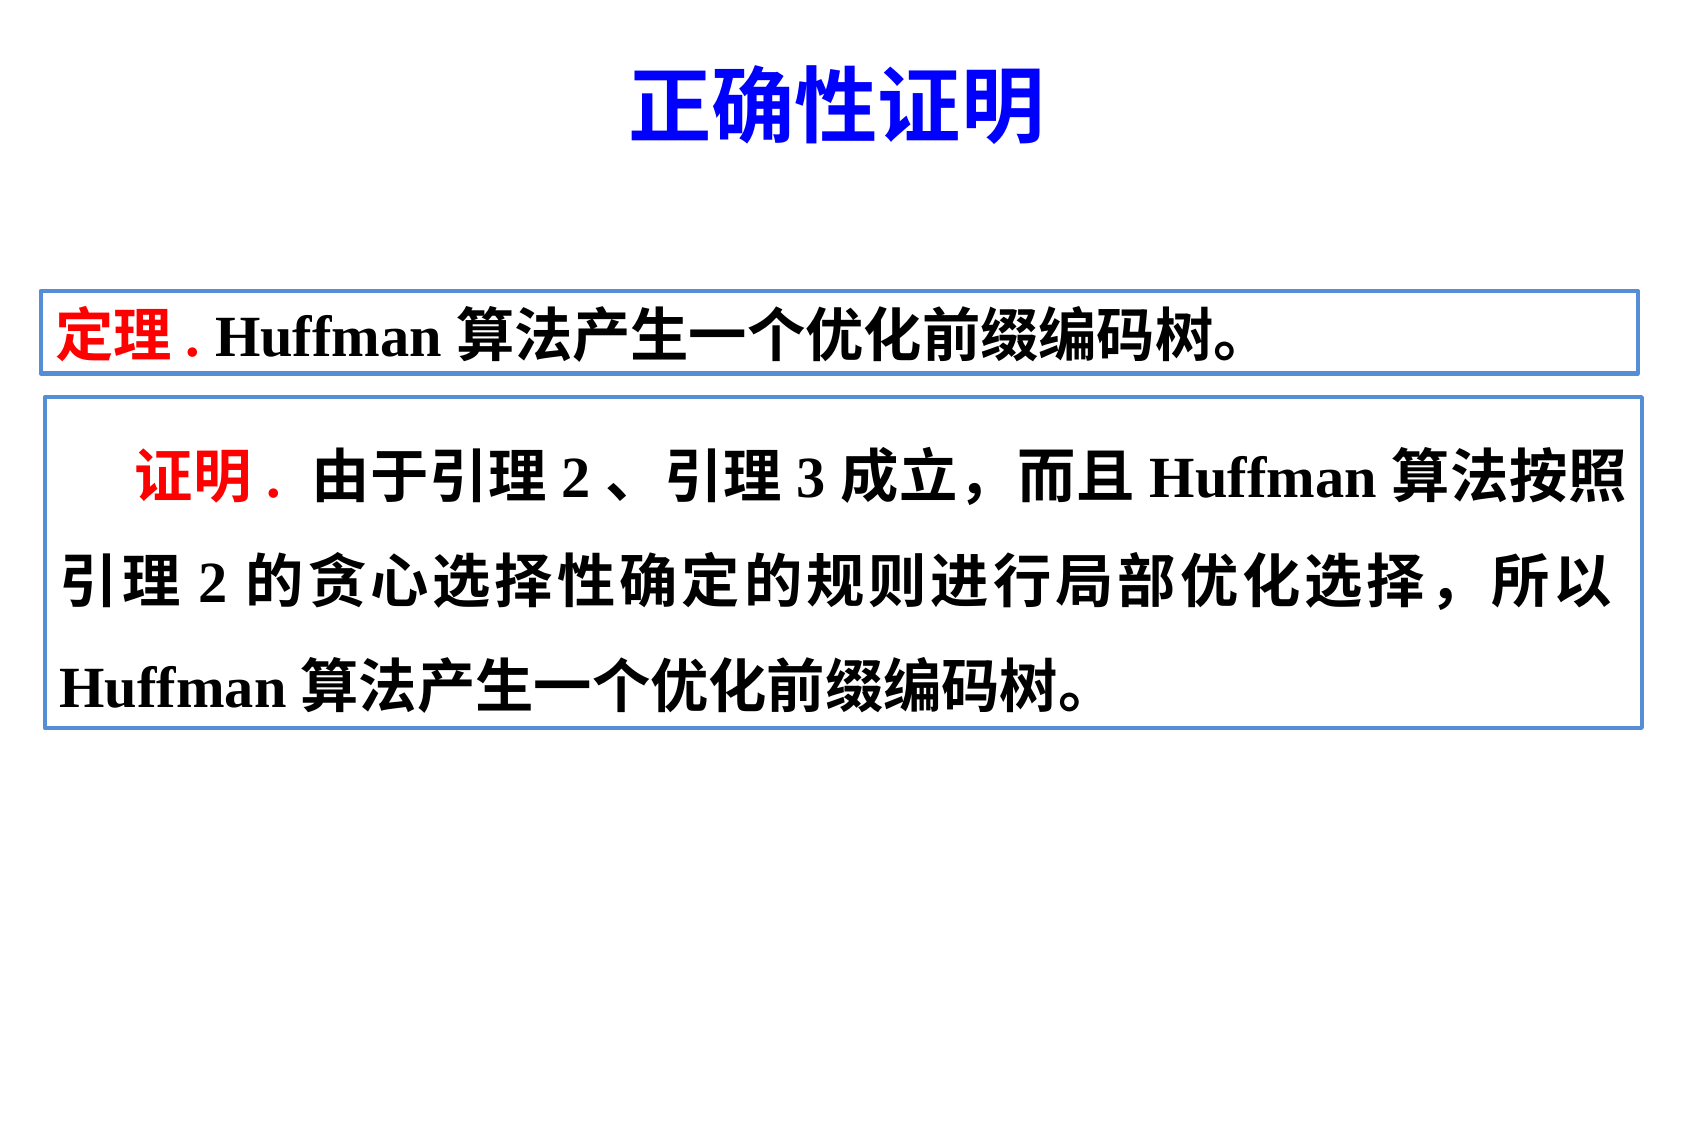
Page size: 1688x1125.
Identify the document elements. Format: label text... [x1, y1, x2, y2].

text_box 正确性证明 [607, 45, 1060, 188]
list 定理. Huffman算法产生一个优化前缀编码树。 [40, 290, 1638, 374]
text_box 证明. 由于引理2、引理3成立，而且Huffman算法按照引理2的贪心选择性确定的规则进行局部优化选择，所以Huffman算法产生一个优化前缀编码树。 [44, 397, 1642, 728]
